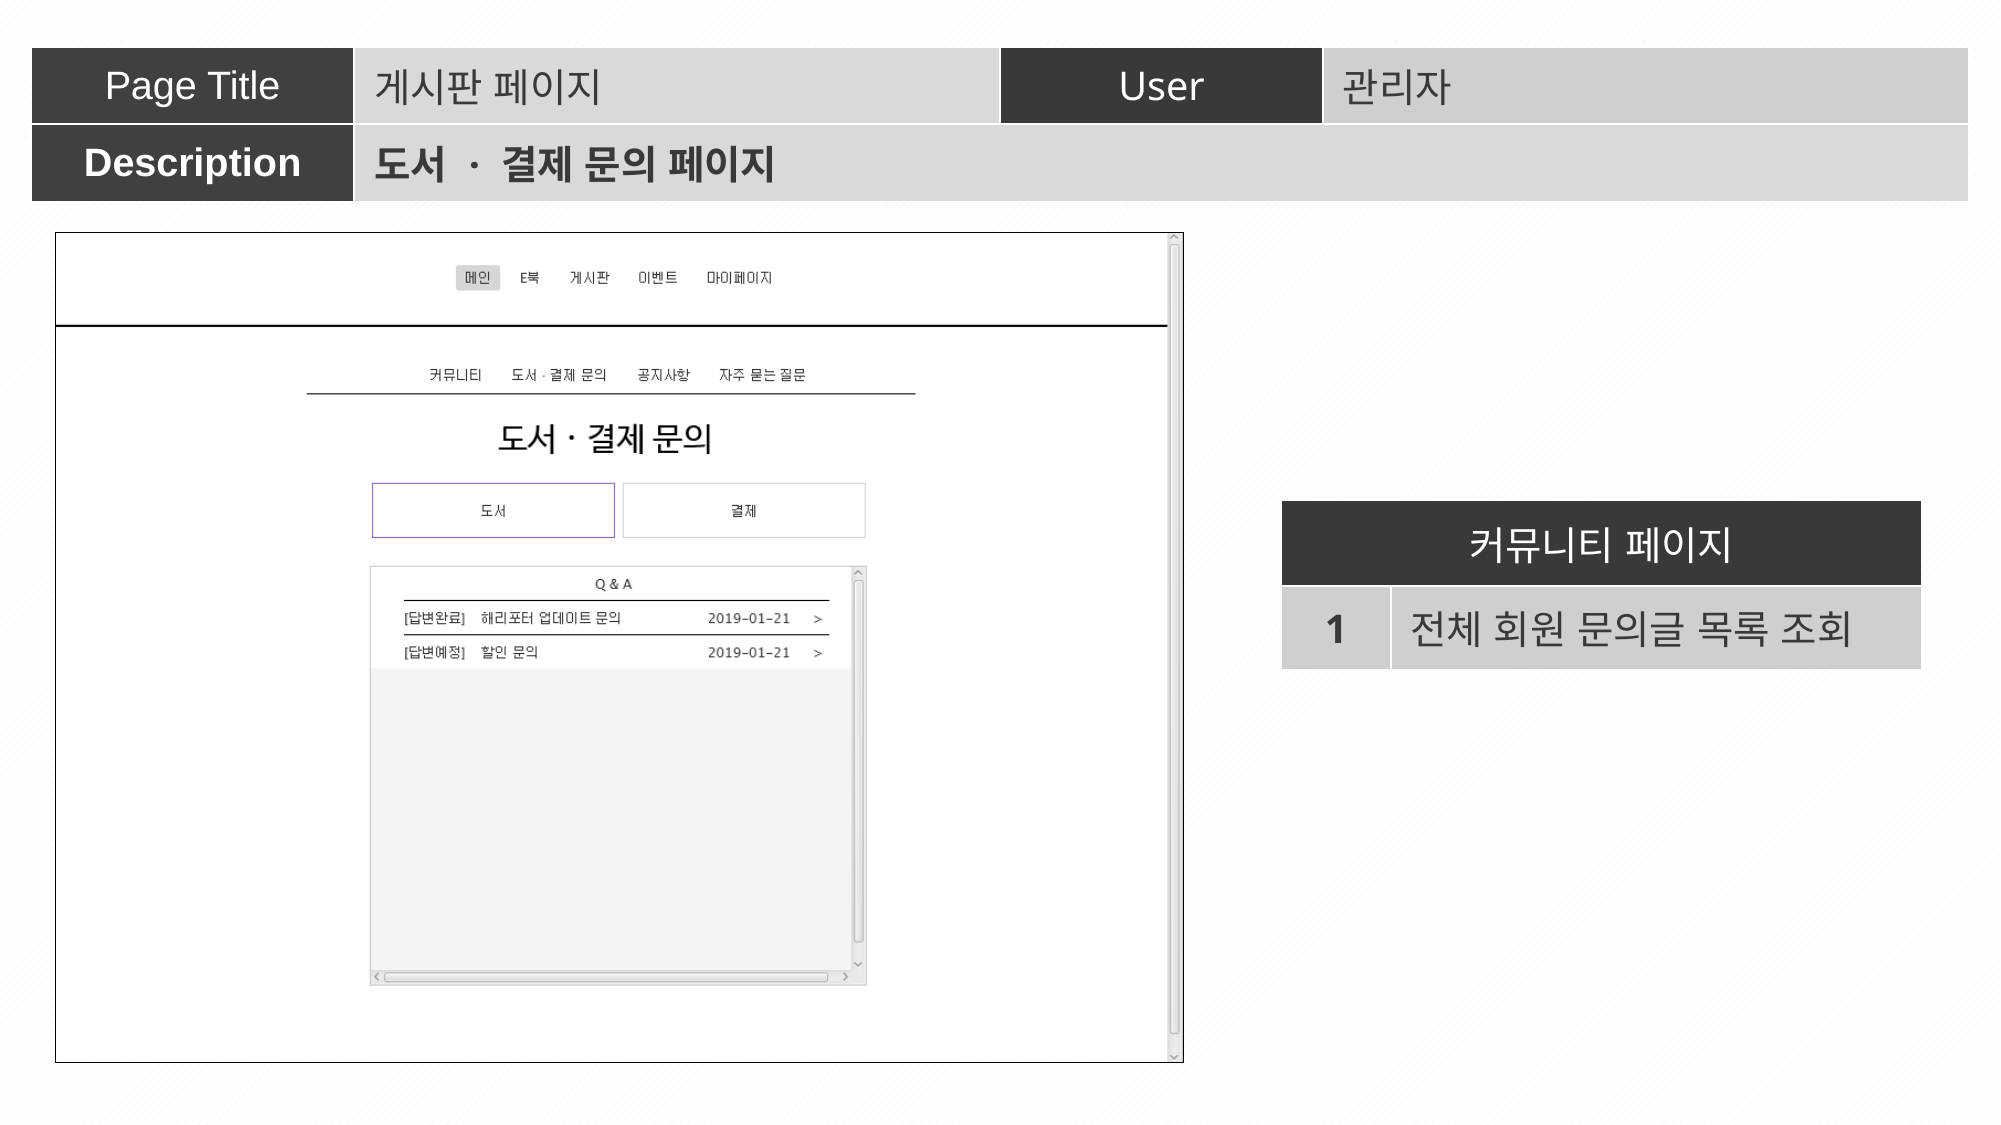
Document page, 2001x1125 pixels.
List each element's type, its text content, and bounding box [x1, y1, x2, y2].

table_cell 도서 · 결제 문의 페이지 [355, 125, 1968, 201]
picture [55, 232, 1184, 1063]
table_cell 1 [1282, 587, 1390, 669]
table_header User [1001, 48, 1322, 123]
table_cell Description [32, 125, 353, 201]
table_header 게시판 페이지 [355, 48, 999, 123]
table_cell 전체 회원 문의글 목록 조회 [1392, 587, 1921, 669]
table_header Page Title [32, 48, 353, 123]
table_header 커뮤니티 페이지 [1282, 501, 1921, 585]
table_header 관리자 [1324, 48, 1968, 123]
